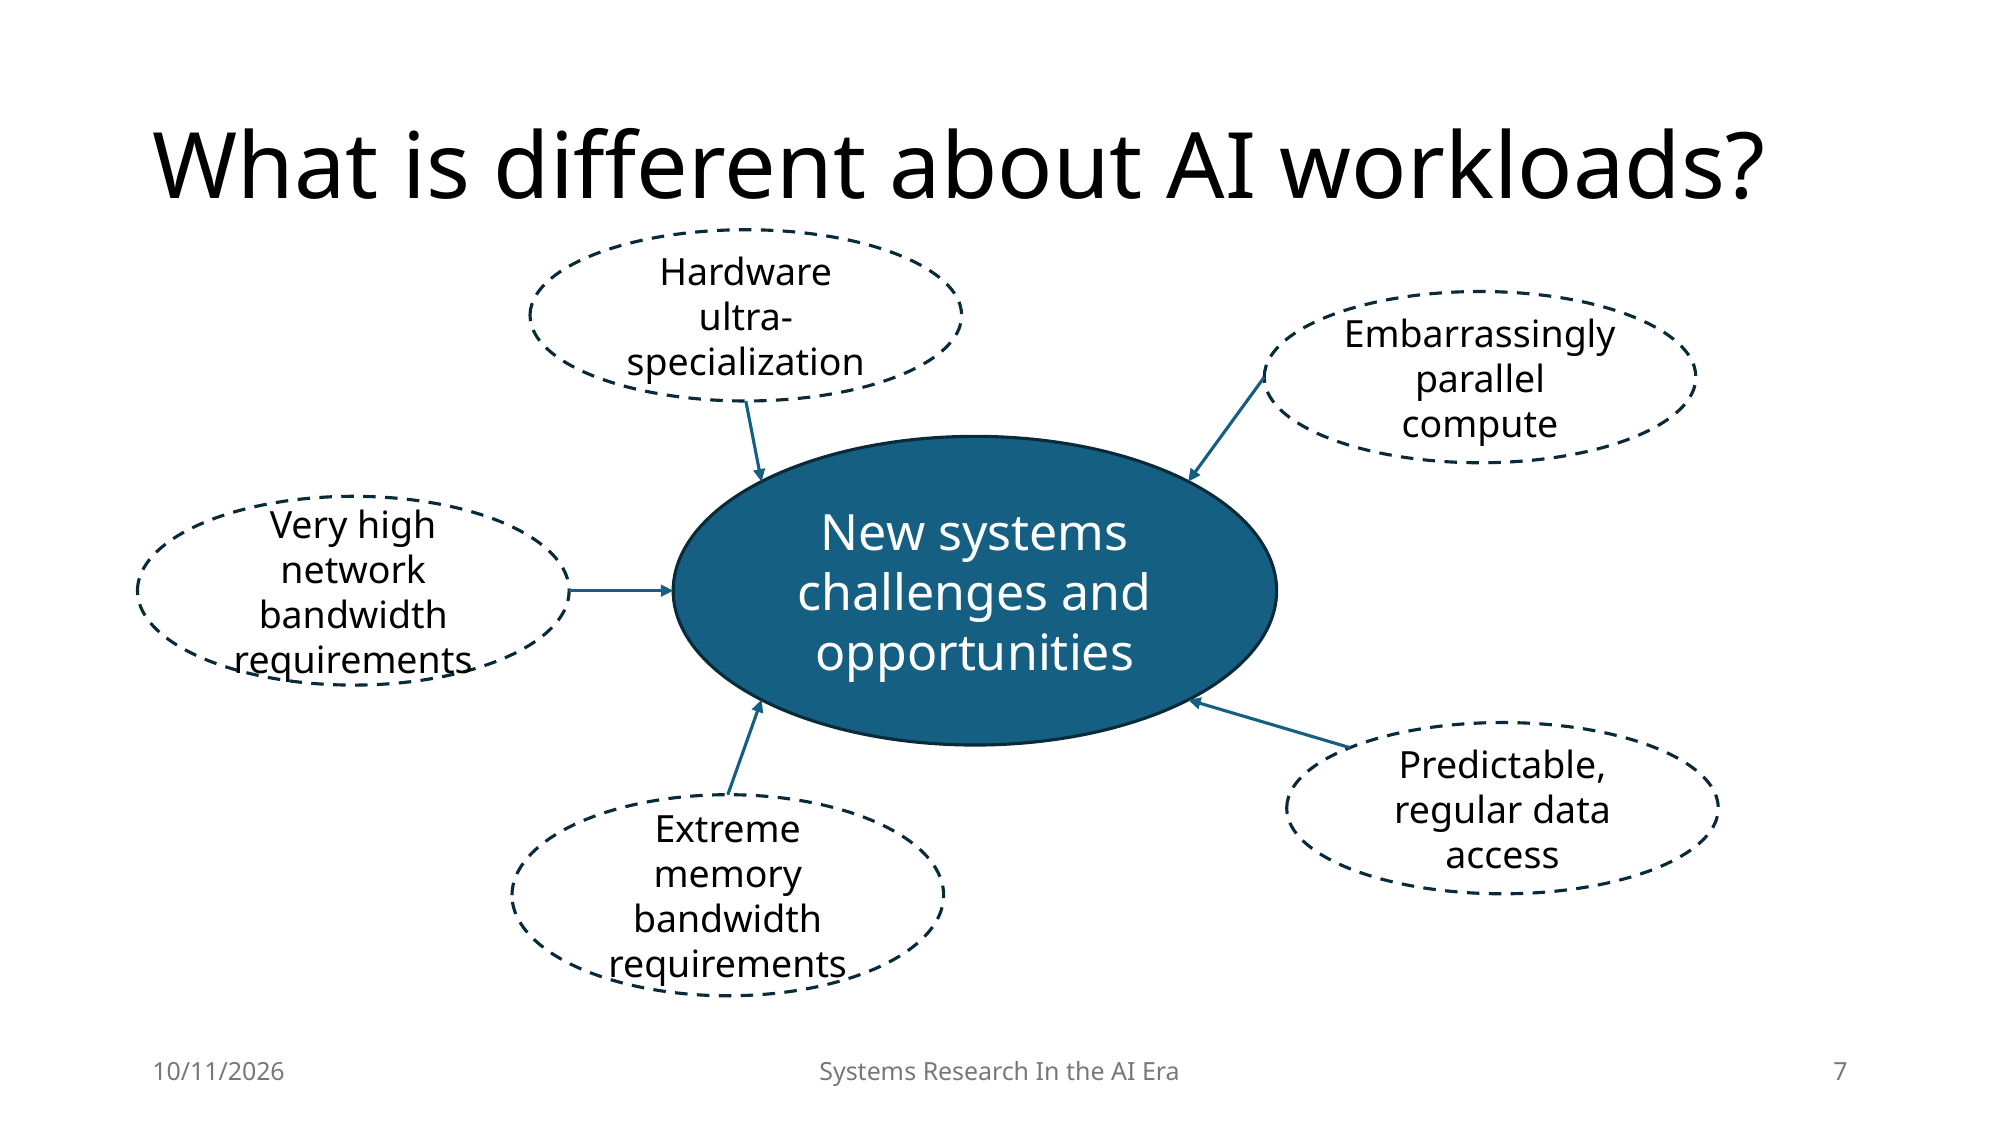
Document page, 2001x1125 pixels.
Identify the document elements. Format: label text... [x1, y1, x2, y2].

text_box New systems challenges and opportunities [671, 434, 1279, 747]
title What is different about AI workloads? [137, 59, 1863, 278]
text_box Hardware ultra-specialization [528, 228, 964, 403]
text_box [727, 699, 763, 796]
text_box Embarrassingly parallel compute [1262, 289, 1698, 465]
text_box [1187, 699, 1351, 749]
slide_number 7 [1412, 1042, 1863, 1103]
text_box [745, 400, 762, 483]
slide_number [137, 1042, 588, 1103]
text_box Predictable, regular data access [1285, 720, 1720, 896]
text_box Very high network bandwidth requirements [135, 494, 571, 687]
footer Systems Research In the AI Era [662, 1042, 1338, 1103]
text_box Extreme memory bandwidth requirements [510, 793, 946, 998]
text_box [1187, 376, 1265, 483]
